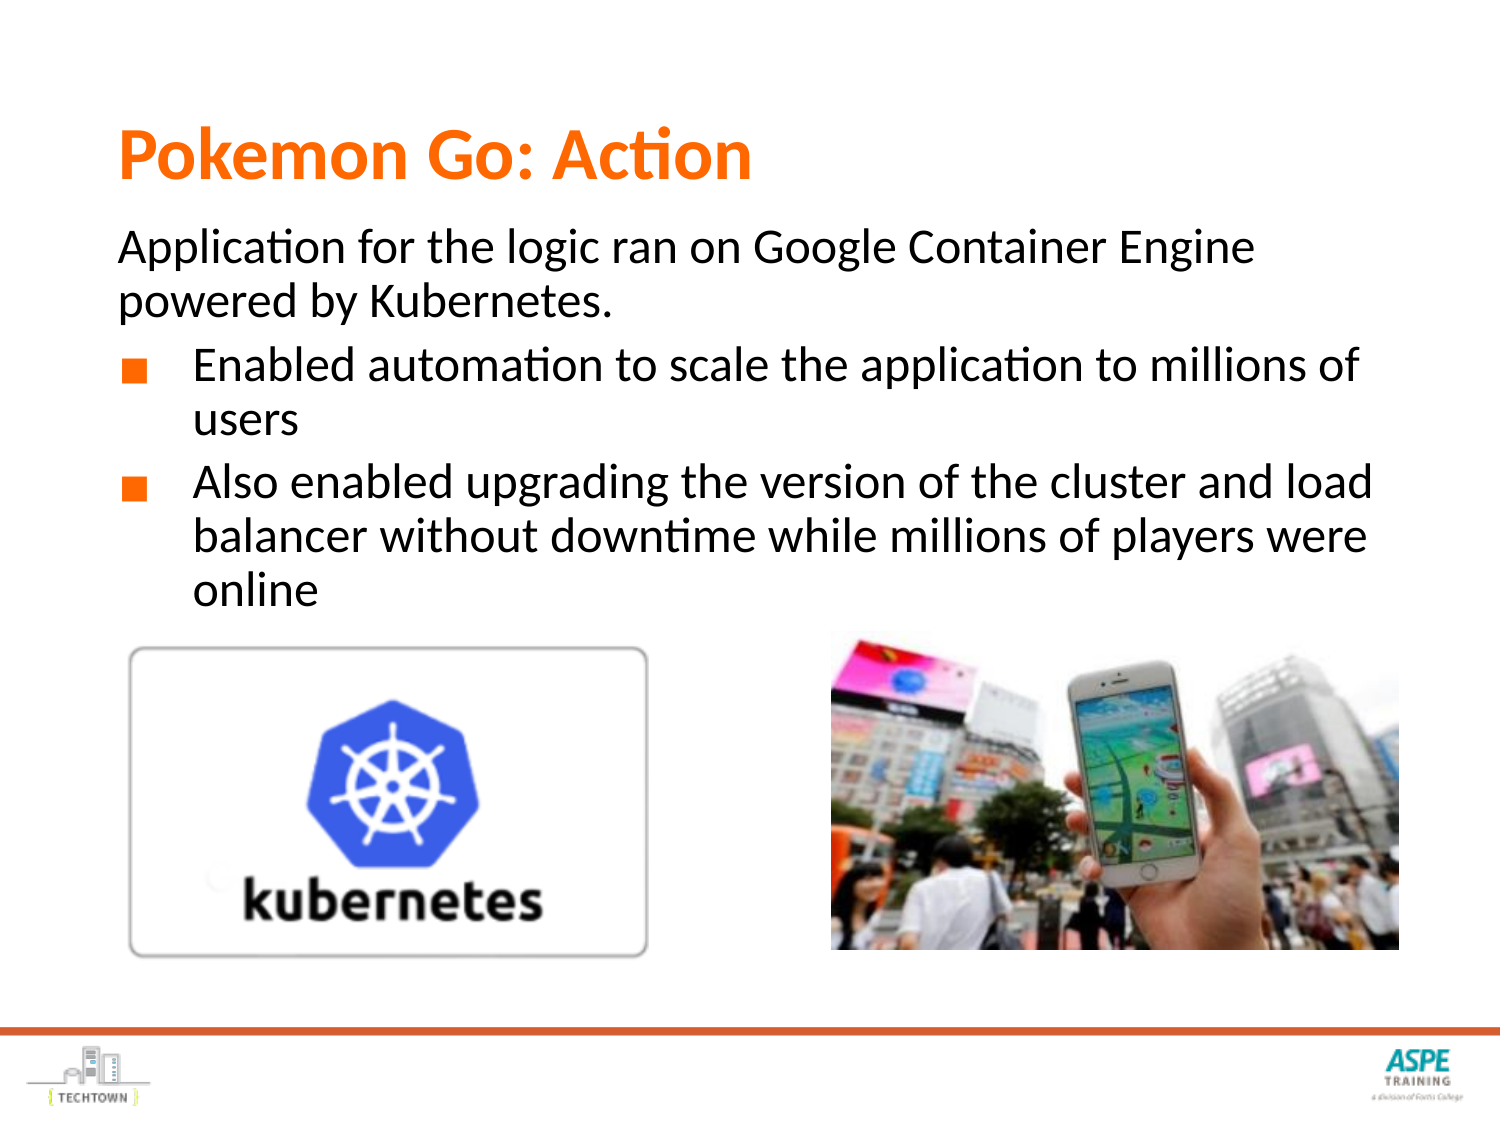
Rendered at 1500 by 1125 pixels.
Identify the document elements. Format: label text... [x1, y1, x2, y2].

picture [831, 631, 1399, 950]
list Application for the logic ran on Google Container Engine powered by Kubernetes. Enabled automation to scale the application to millions of users Also enabled upgrading the version of the cluster and load balancer without downtime while millions of players were online [102, 212, 1450, 950]
picture [108, 631, 669, 976]
title Pokemon Go: Action [103, 59, 1397, 212]
